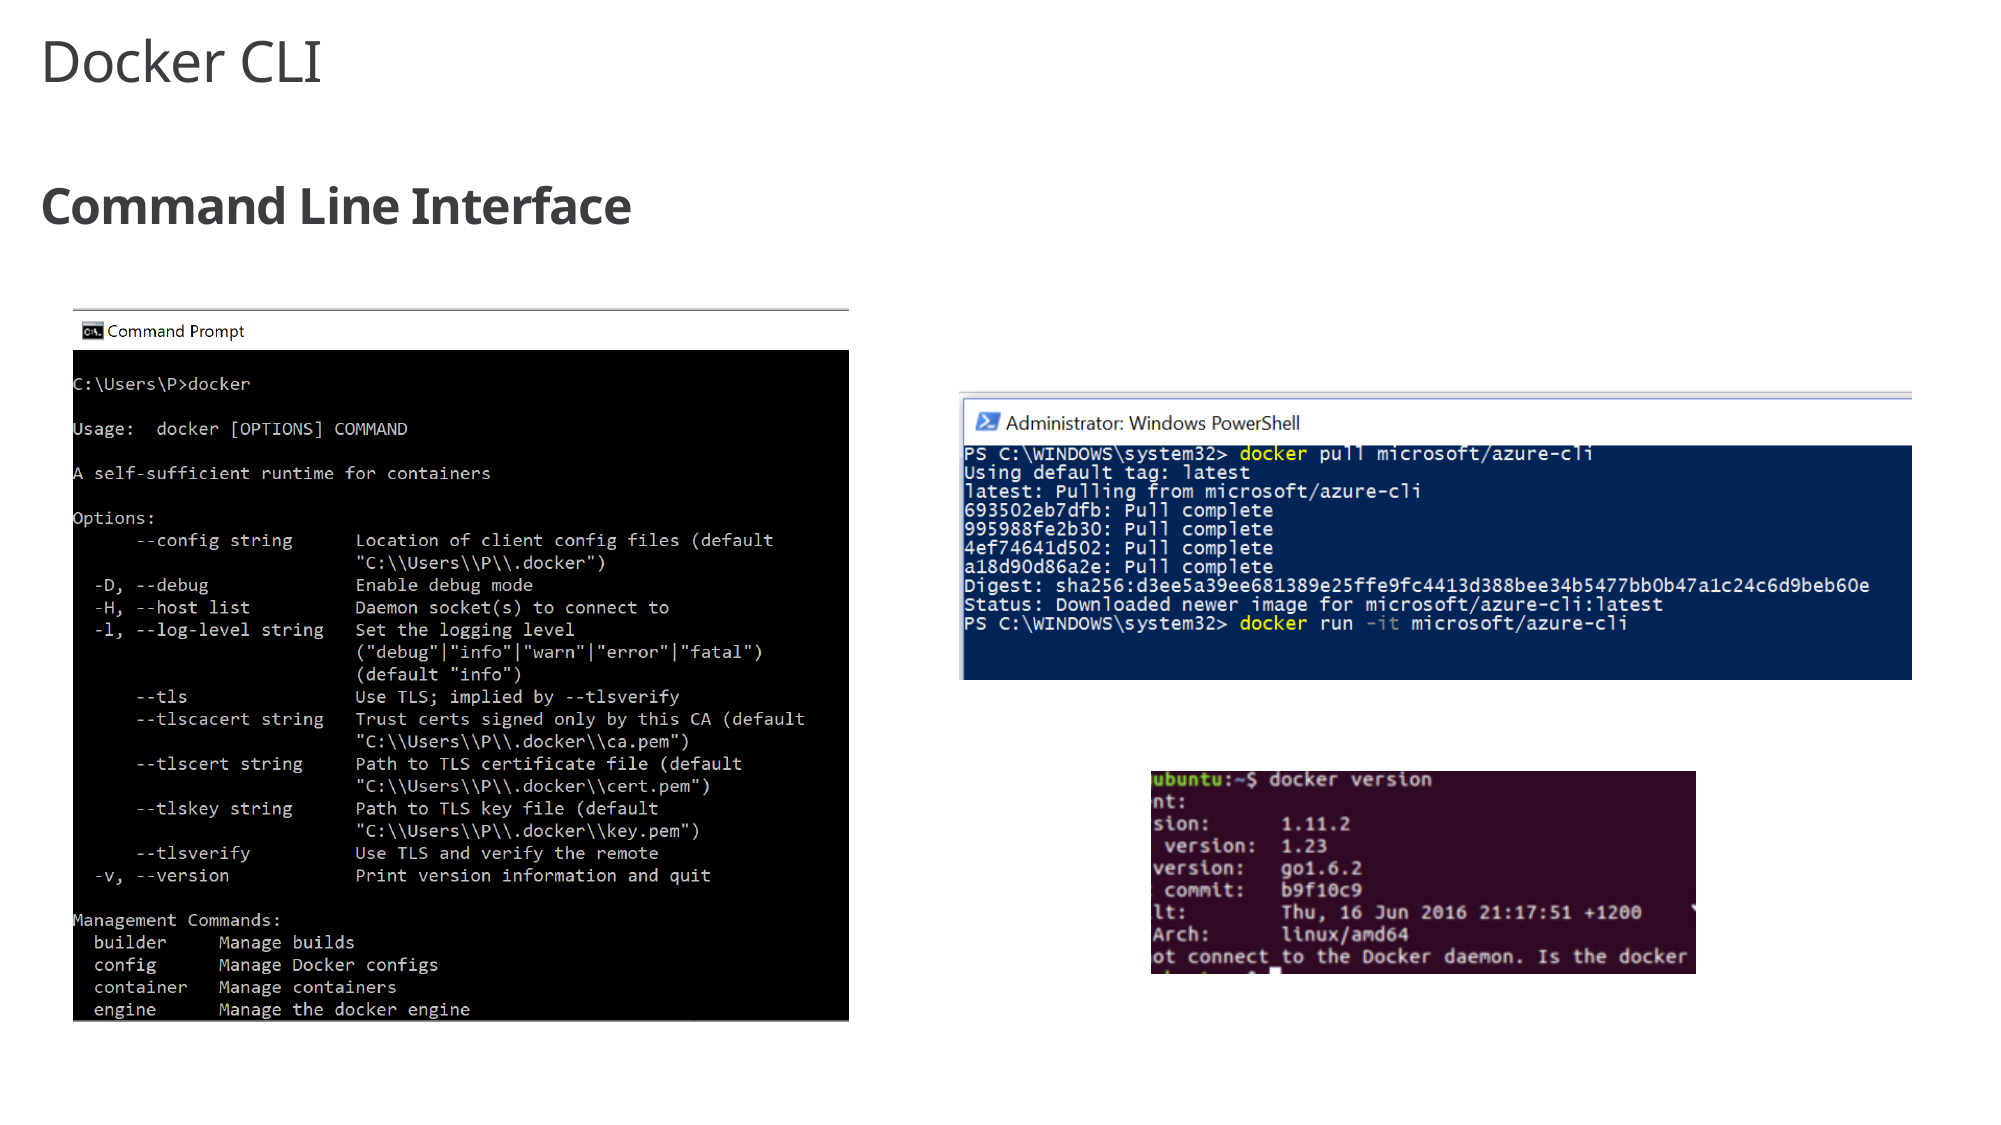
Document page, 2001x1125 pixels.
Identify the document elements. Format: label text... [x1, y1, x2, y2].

picture [958, 390, 1912, 680]
picture [1151, 771, 1696, 974]
picture [73, 307, 849, 1022]
title Docker CLI [40, 33, 1891, 150]
subtitle Command Line Interface [40, 159, 1891, 273]
